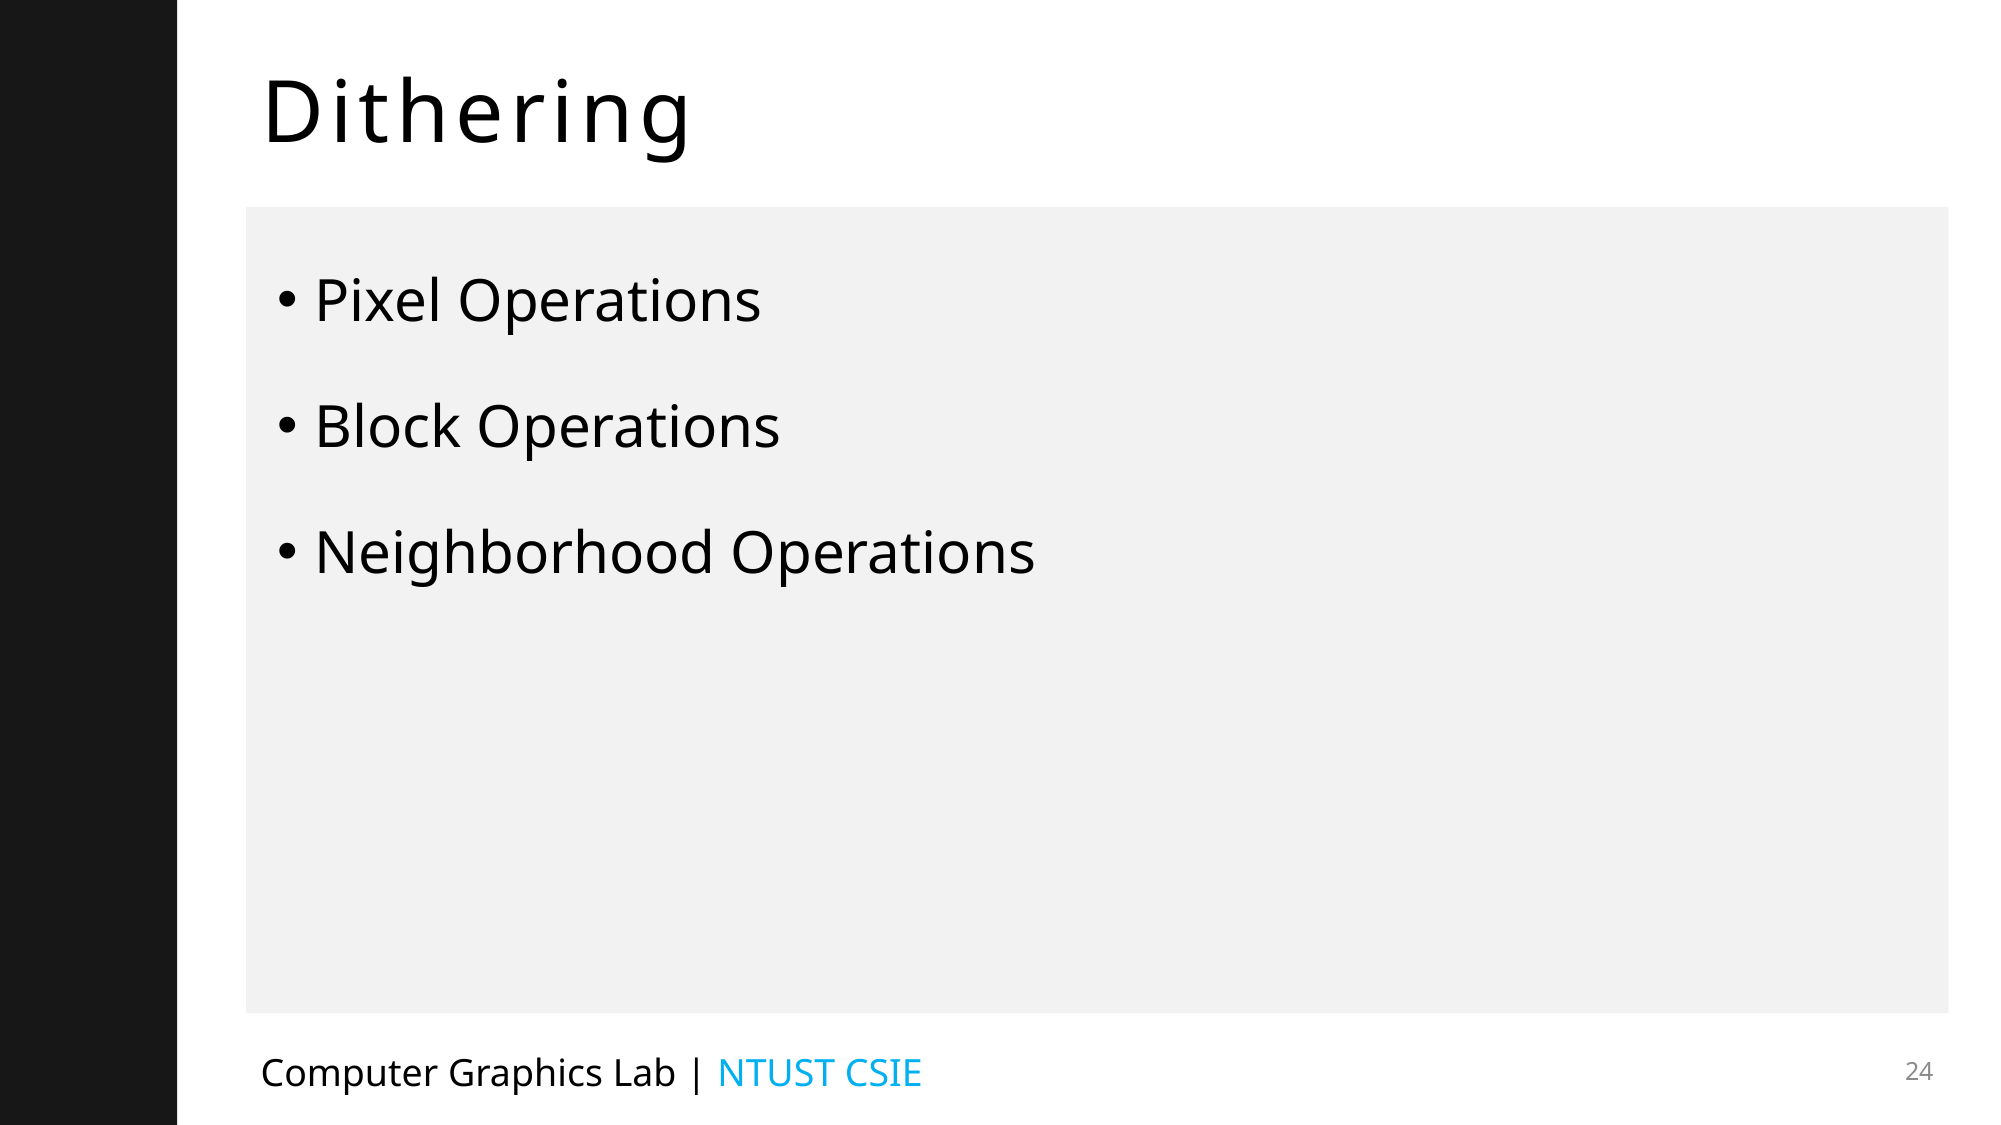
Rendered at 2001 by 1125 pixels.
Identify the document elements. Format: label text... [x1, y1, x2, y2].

title Dithering [246, 59, 1949, 169]
list Pixel Operations Block Operations Neighborhood Operations [262, 220, 1932, 999]
